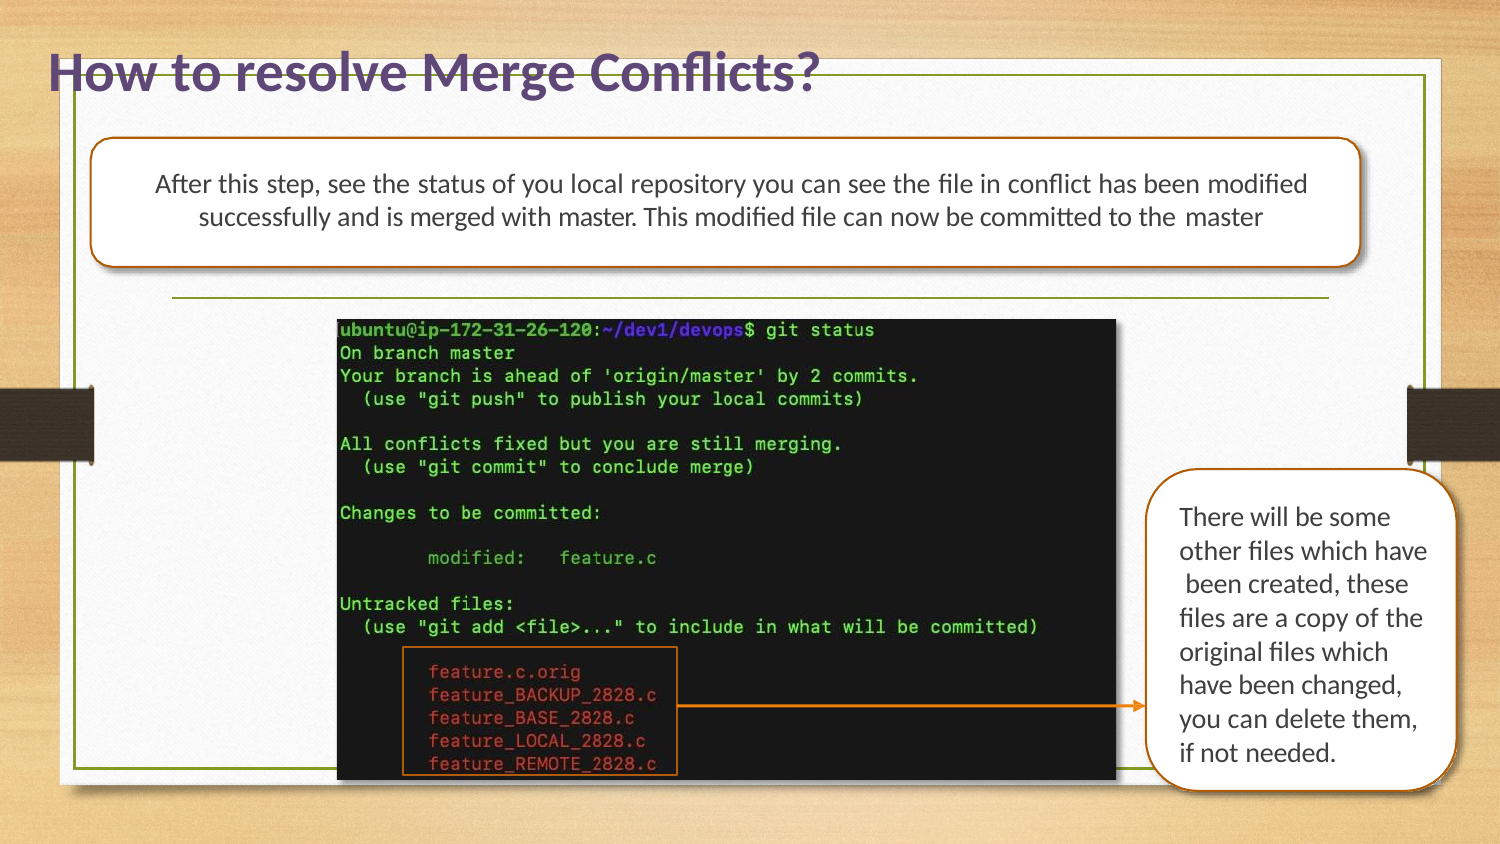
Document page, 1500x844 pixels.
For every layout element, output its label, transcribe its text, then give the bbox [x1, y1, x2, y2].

title How to resolve Merge Conflicts? [41, 0, 828, 139]
text_box [402, 647, 677, 775]
text_box After this step, see the status of you local repository you can see the file in conflict has been modified successfully and is merged with master. This modified file can now be committed to the master [152, 162, 1313, 232]
text_box [1138, 460, 1474, 808]
text_box [90, 137, 1361, 267]
text_box [87, 134, 1374, 280]
text_box [336, 319, 1117, 780]
text_box [334, 317, 1129, 791]
text_box [1145, 469, 1457, 791]
text_box [676, 699, 1146, 713]
text_box There will be some other files which have been created, these files are a copy of the original files which have been changed, you can delete them, if not needed. [1177, 496, 1433, 768]
picture [0, 0, 1500, 844]
